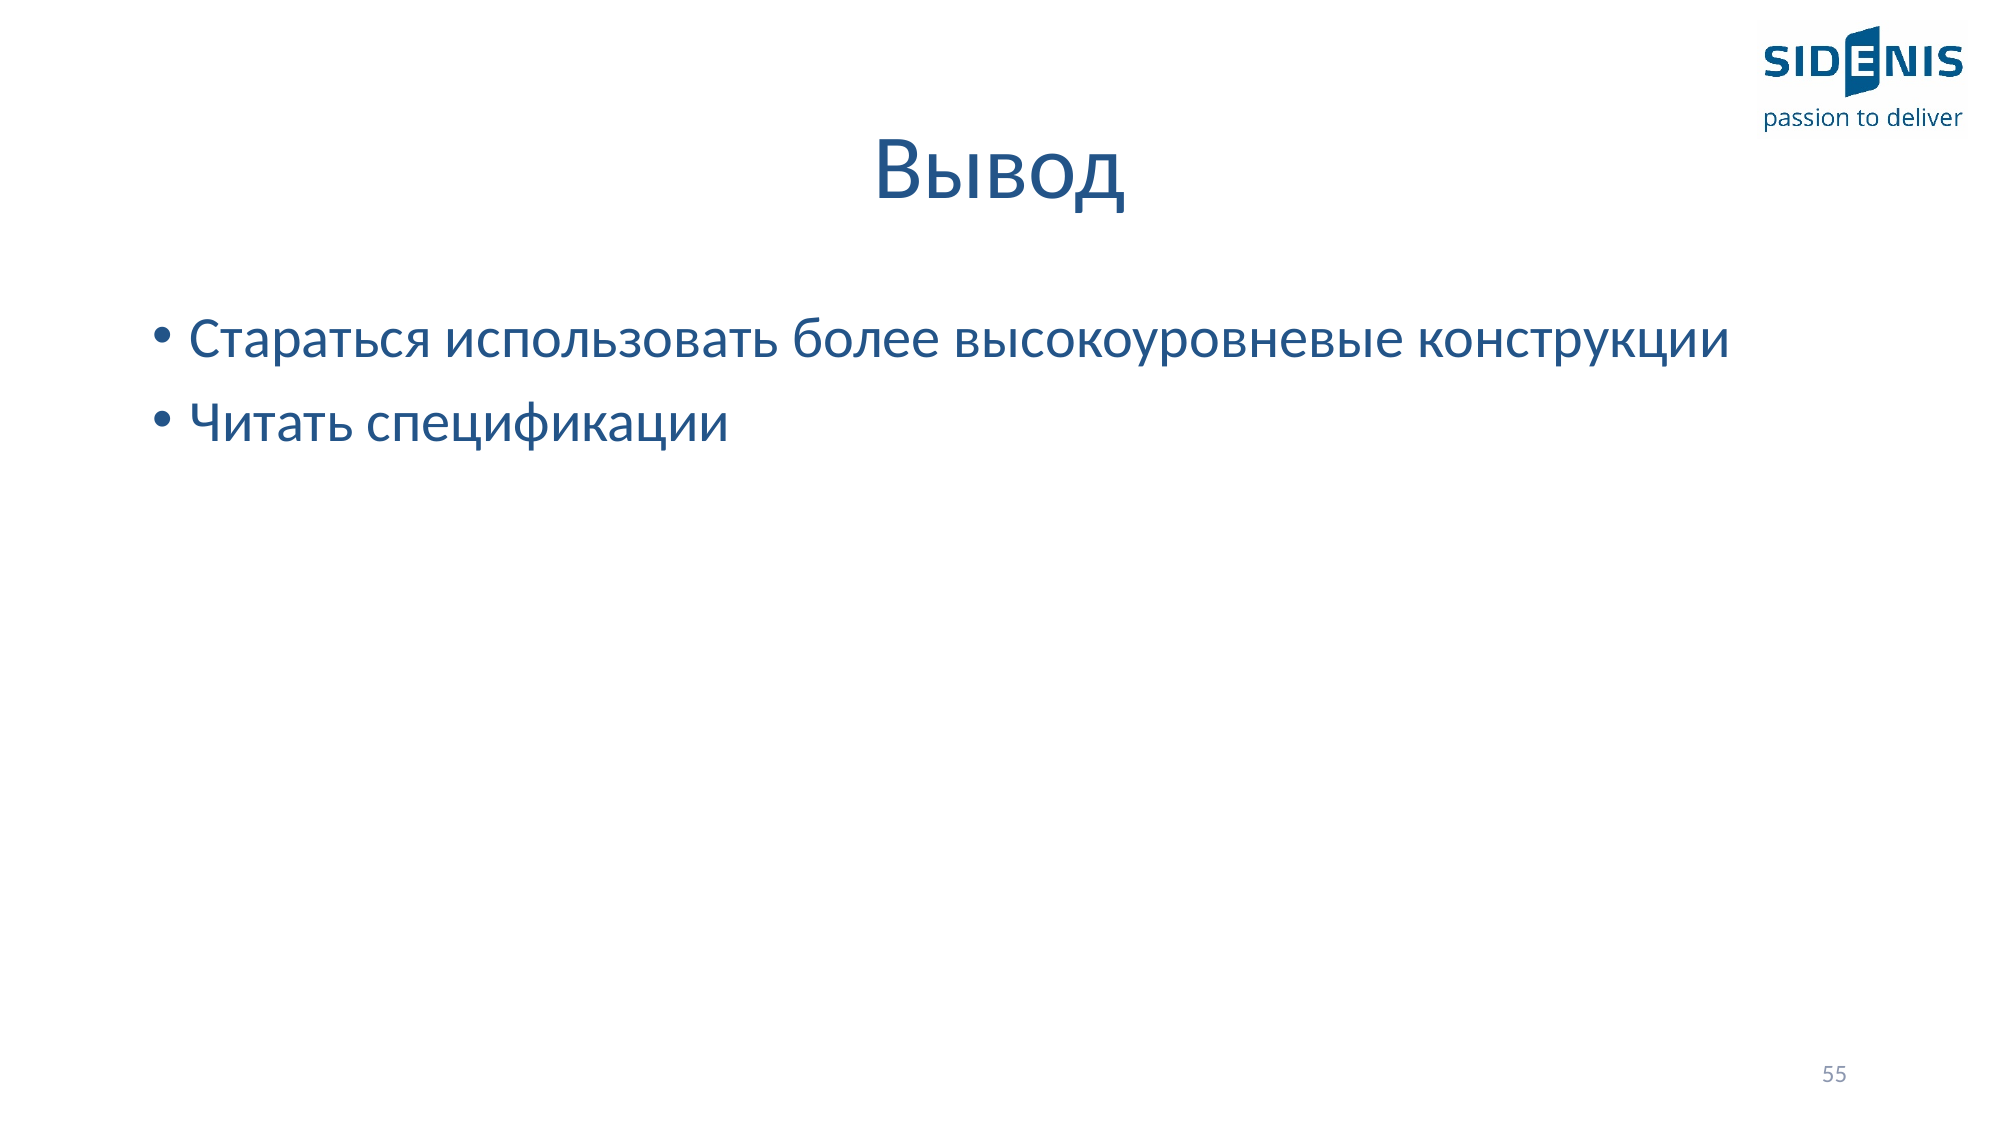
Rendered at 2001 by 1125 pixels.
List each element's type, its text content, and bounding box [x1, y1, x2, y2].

slide_number 55 [1412, 1042, 1863, 1103]
title Вывод [137, 59, 1863, 278]
list Стараться использовать более высокоуровневые конструкции Читать спецификации [137, 299, 1863, 1014]
picture [1757, 20, 1968, 139]
